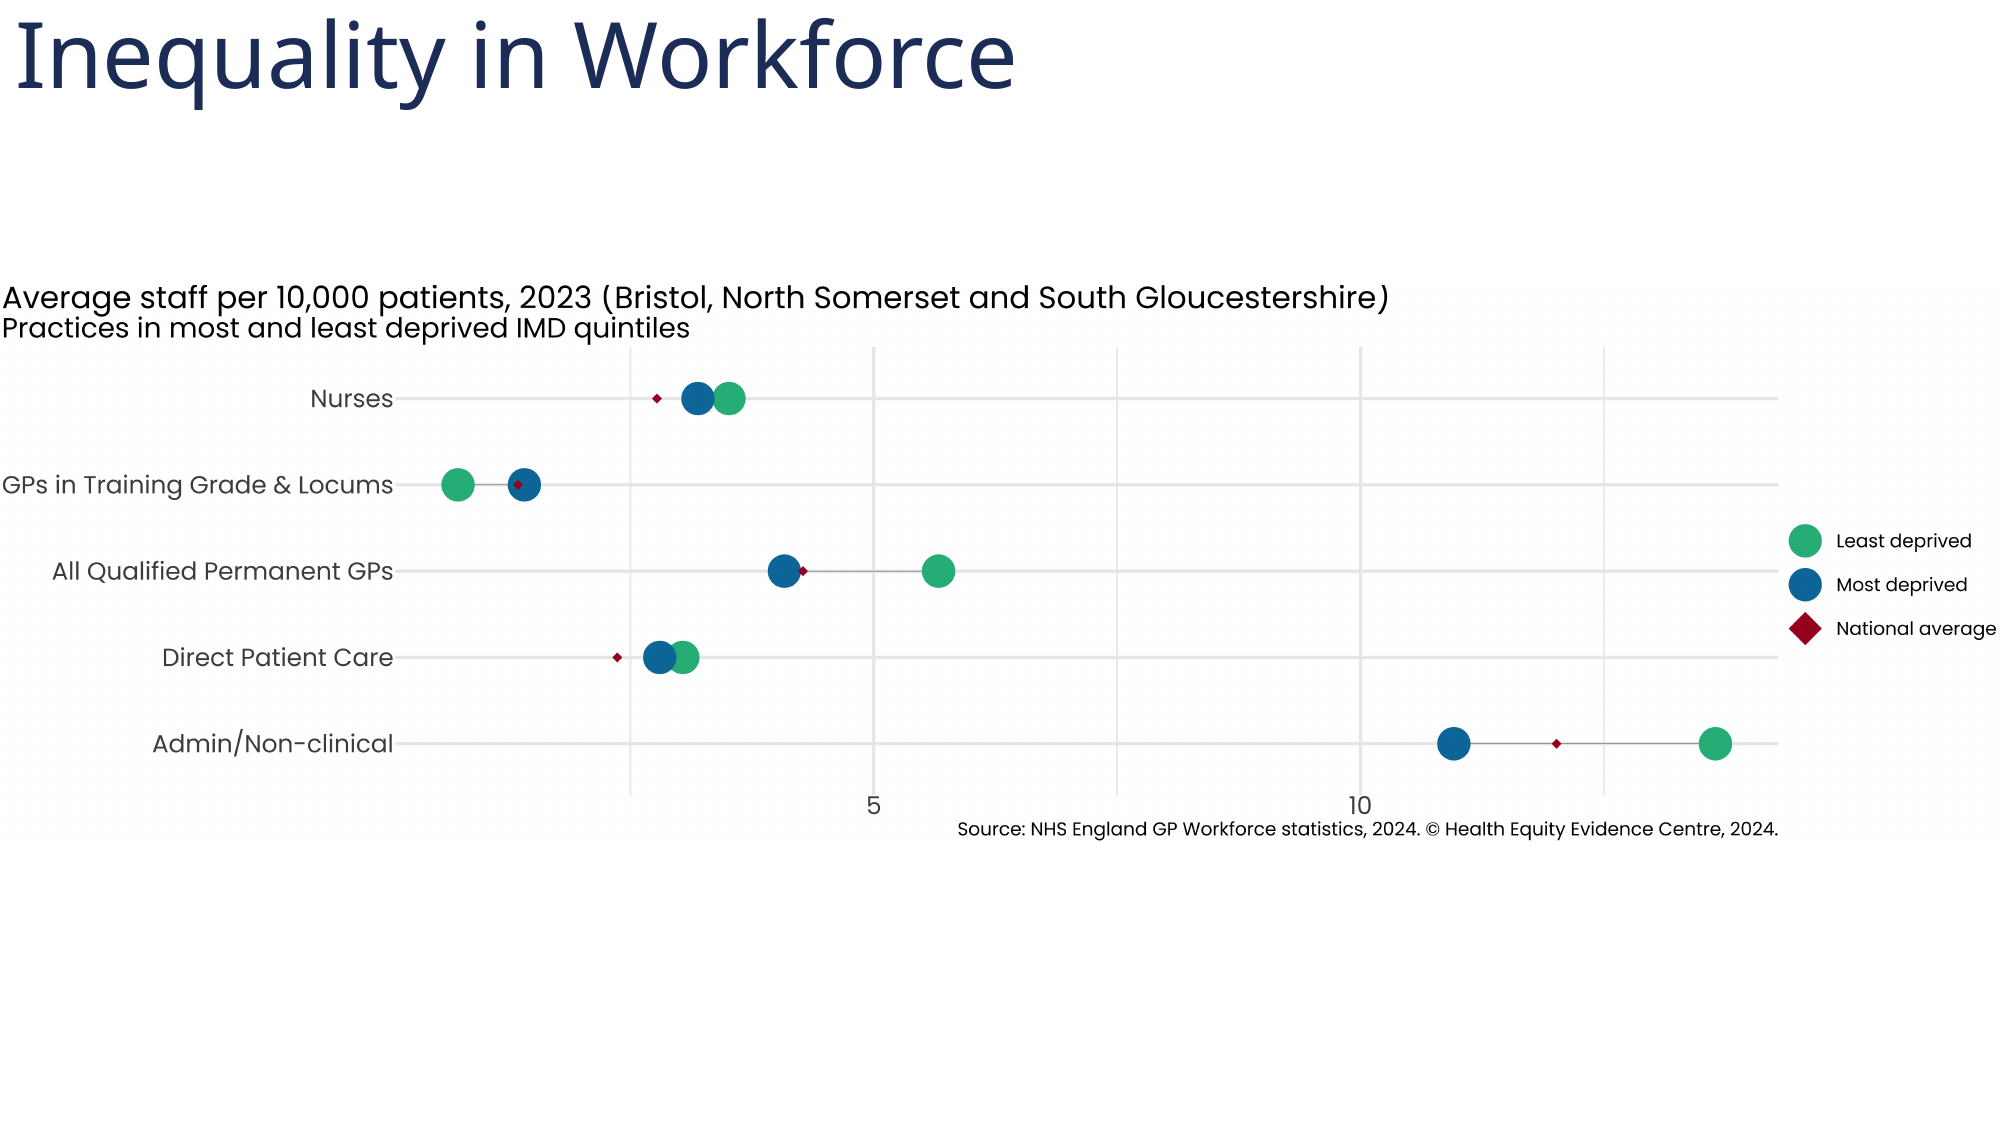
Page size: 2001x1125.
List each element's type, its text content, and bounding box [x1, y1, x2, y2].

title Inequality in Workforce [0, 0, 2000, 119]
picture [0, 284, 2000, 843]
